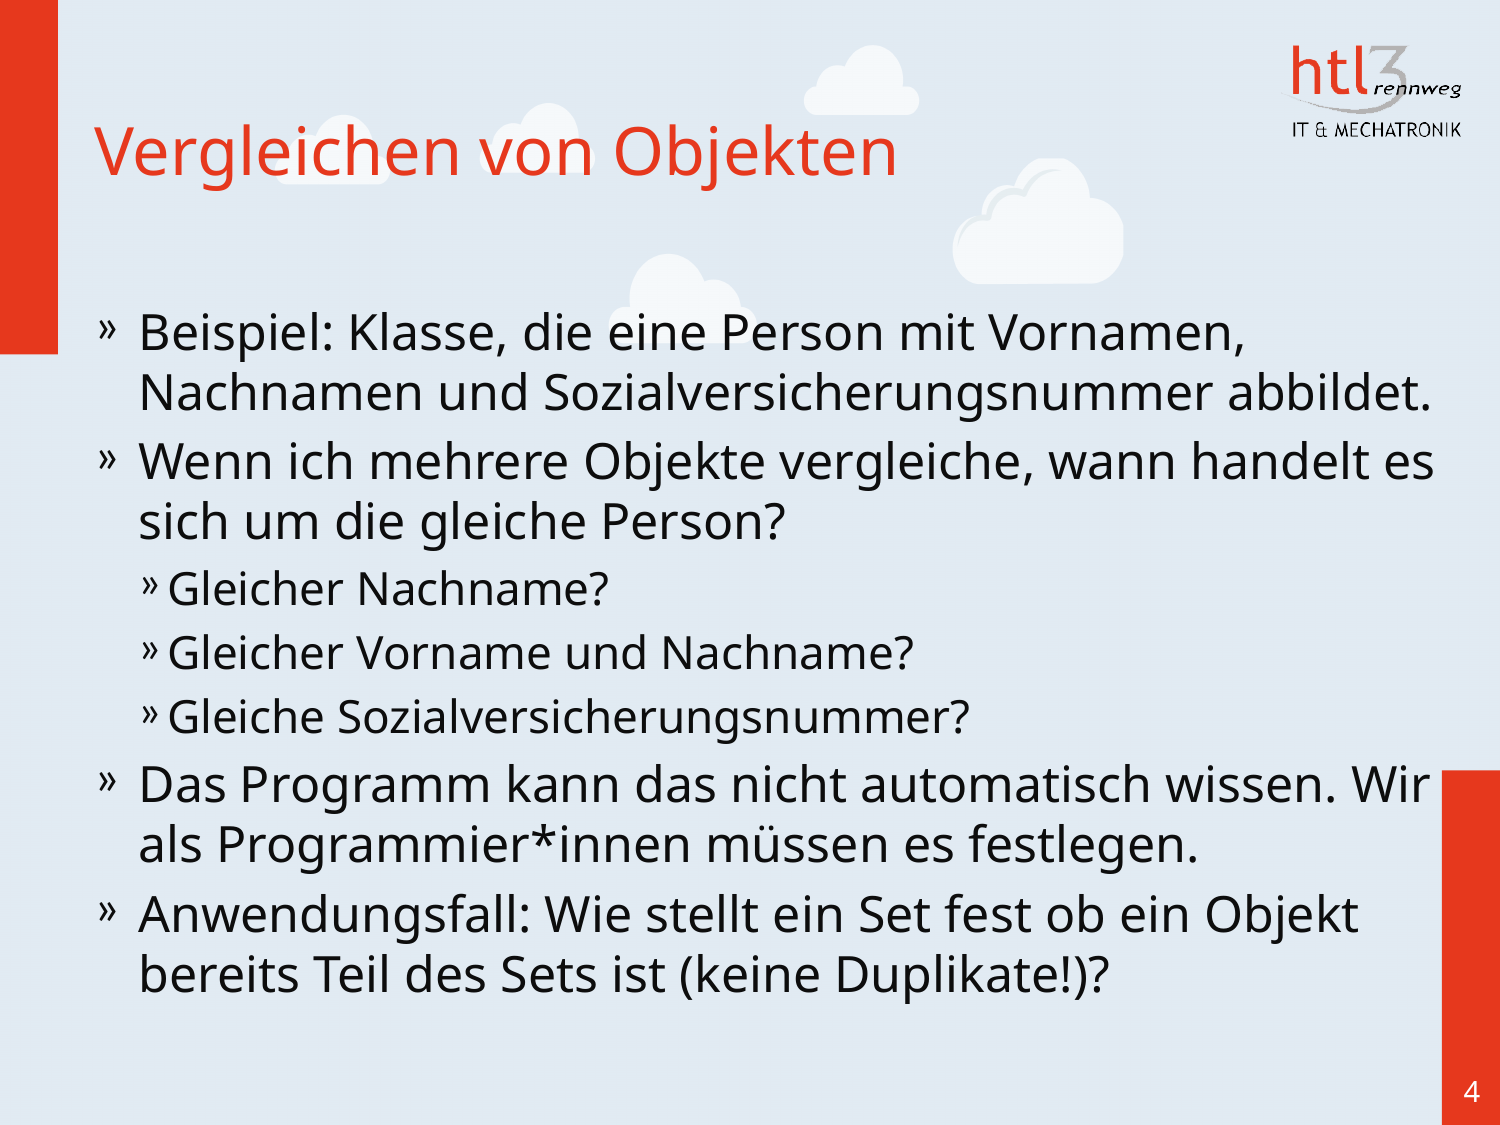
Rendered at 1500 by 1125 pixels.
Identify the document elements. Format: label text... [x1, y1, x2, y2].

list Beispiel: Klasse, die eine Person mit Vornamen, Nachnamen und Sozialversicherungsnummer abbildet. Wenn ich mehrere Objekte vergleiche, wann handelt es sich um die gleiche Person? Gleicher Nachname? Gleicher Vorname und Nachname? Gleiche Sozialversicherungsnummer? Das Programm kann das nicht automatisch wissen. Wir als Programmier*innen müssen es festlegen. Anwendungsfall: Wie stellt ein Set fest ob ein Objekt bereits Teil des Sets ist (keine Duplikate!)? [79, 292, 1459, 1012]
picture [0, 0, 1500, 1125]
title Vergleichen von Objekten [79, 101, 1282, 197]
